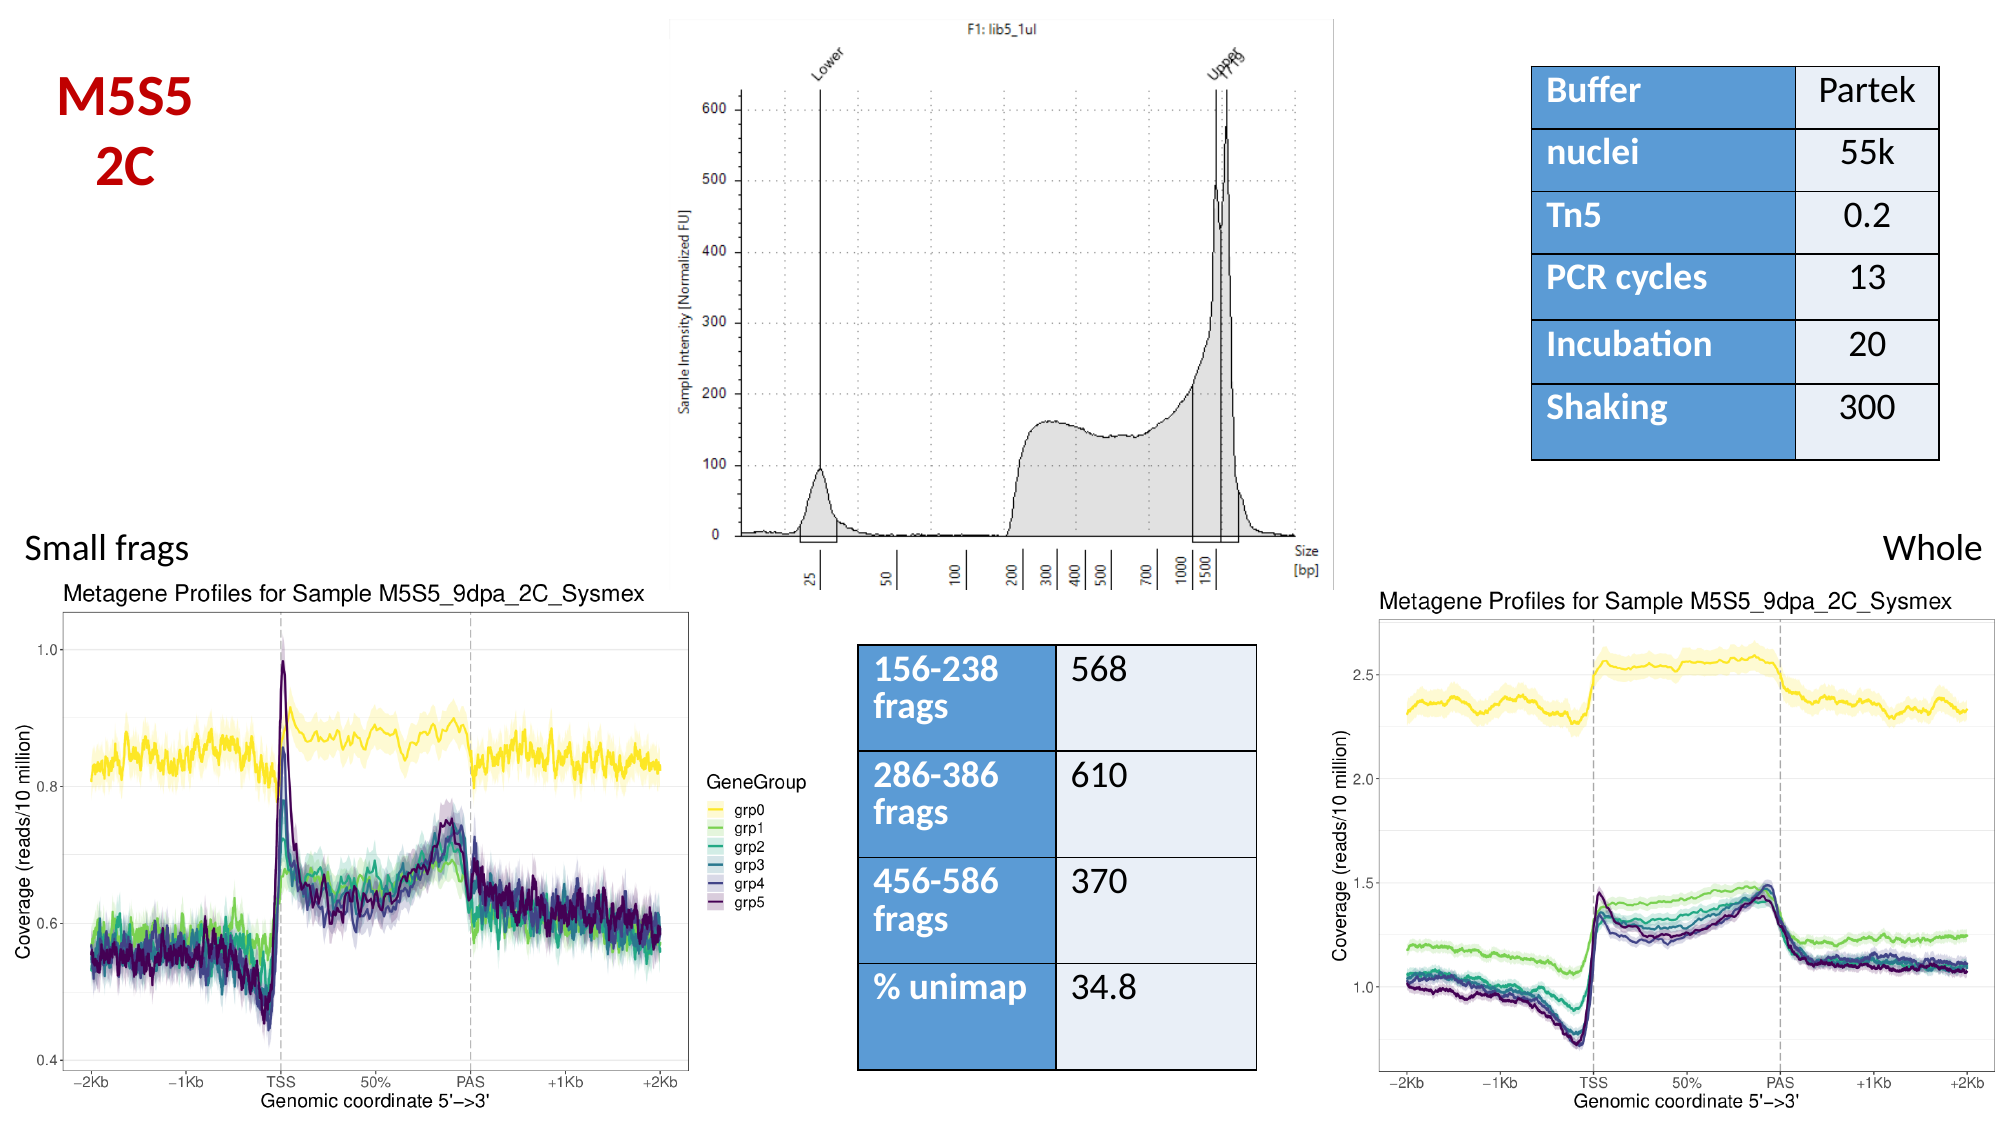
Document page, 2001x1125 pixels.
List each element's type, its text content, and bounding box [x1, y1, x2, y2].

table_cell 0.2 [1796, 192, 1938, 253]
table_cell 456-586 frags [859, 858, 1055, 963]
table_cell 55k [1796, 130, 1938, 191]
text_box Whole [1868, 515, 1998, 575]
table_cell PCR cycles [1532, 255, 1795, 319]
table_cell 13 [1796, 255, 1938, 319]
table_cell Incubation [1532, 321, 1795, 383]
table_header 568 [1057, 646, 1256, 750]
table_cell 370 [1057, 858, 1256, 963]
table_cell % unimap [859, 964, 1055, 1069]
picture [0, 19, 2000, 1125]
table_header Buffer [1532, 67, 1795, 128]
table_cell Tn5 [1532, 192, 1795, 253]
table_cell 610 [1057, 752, 1256, 857]
table_cell 34.8 [1057, 964, 1256, 1069]
table_cell 300 [1796, 385, 1938, 459]
table_cell nuclei [1532, 130, 1795, 191]
text_box Small frags [9, 515, 205, 570]
table_cell Shaking [1532, 385, 1795, 459]
text_box M5S5 2C [0, 49, 252, 205]
table_cell 286-386 frags [859, 752, 1055, 857]
table_header 156-238 frags [859, 646, 1055, 750]
table_cell 20 [1796, 321, 1938, 383]
table_header Partek [1796, 67, 1938, 128]
